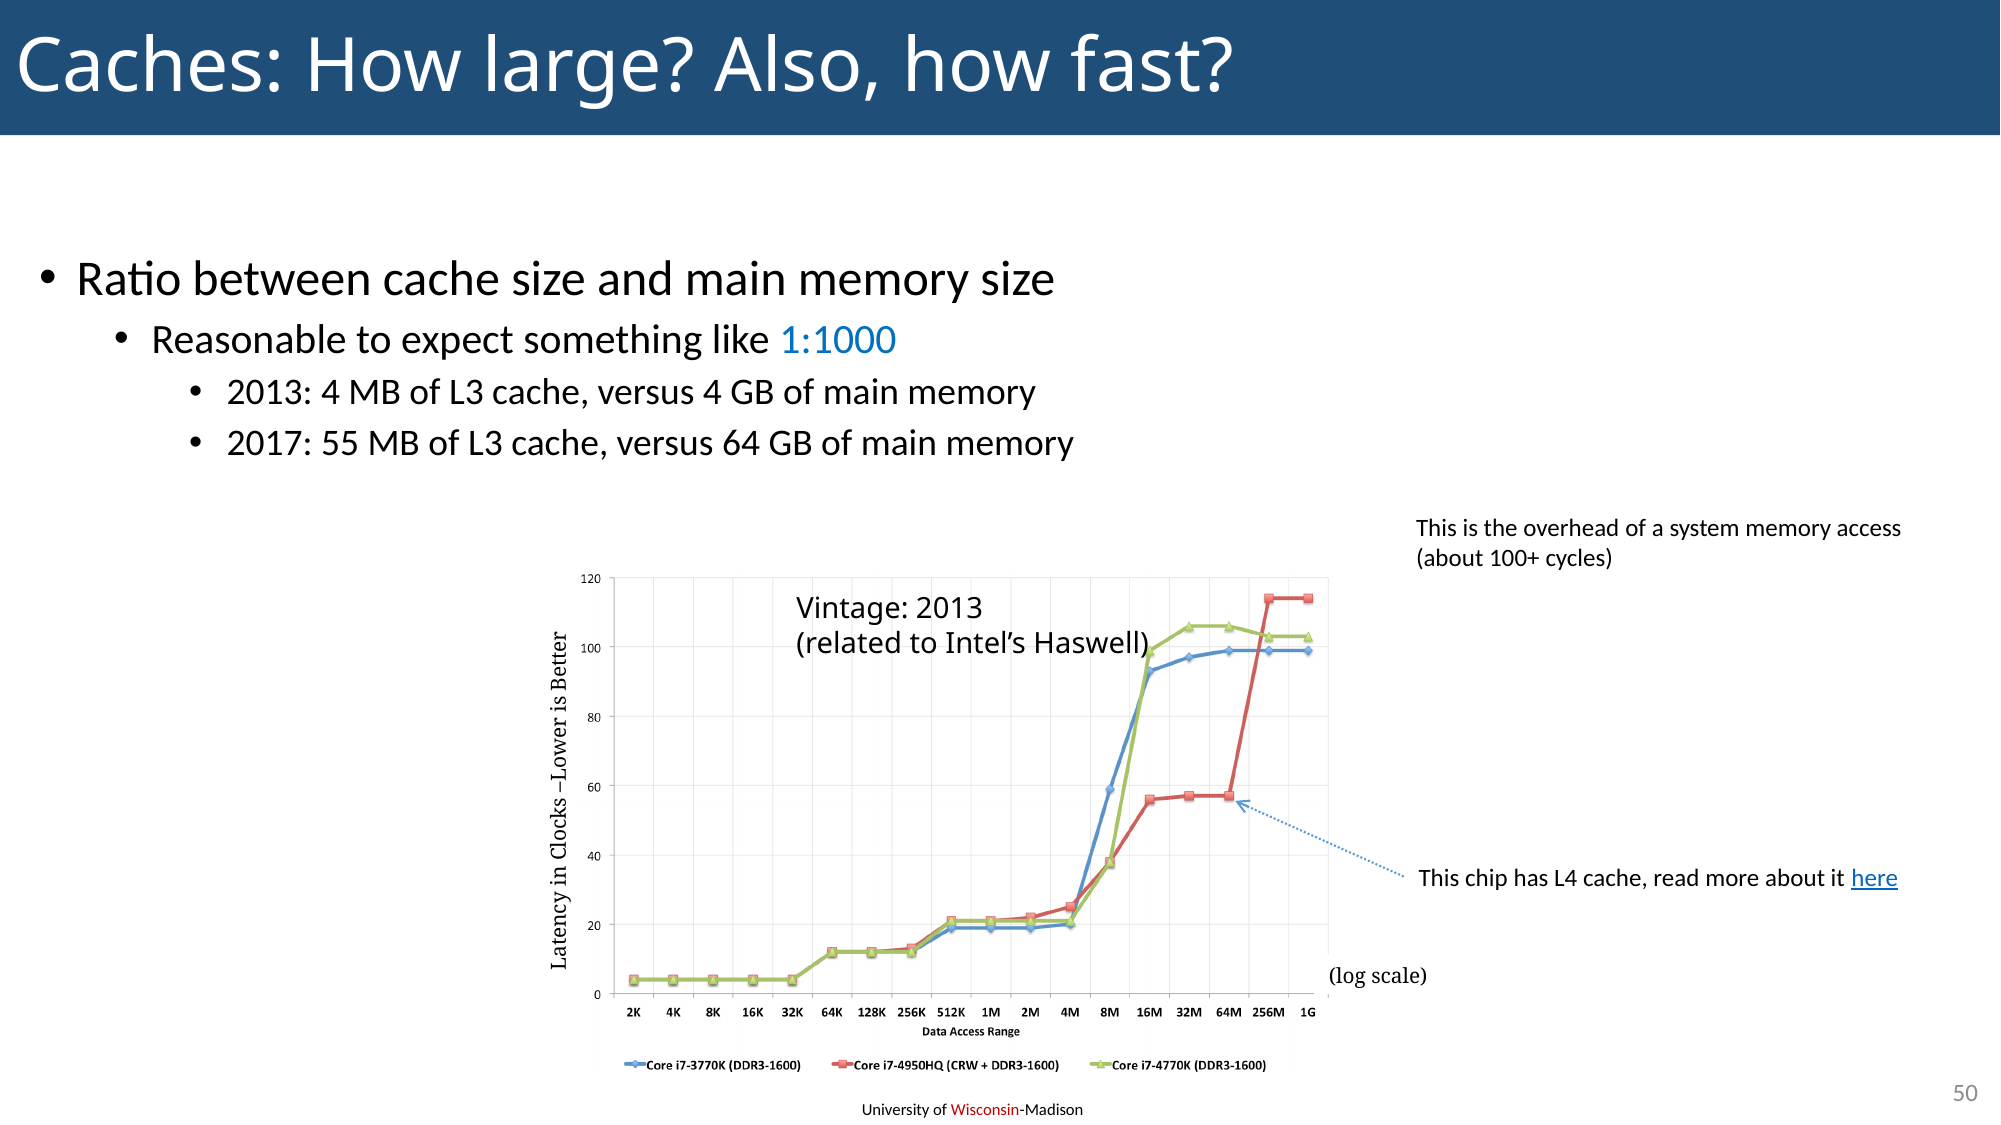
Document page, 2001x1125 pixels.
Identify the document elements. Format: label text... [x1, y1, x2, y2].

picture [559, 570, 1331, 1076]
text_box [1235, 800, 1399, 877]
title Caches: How large? Also, how fast? [0, 0, 2000, 136]
text_box (log scale) [1331, 954, 1443, 995]
text_box This chip has L4 cache, read more about it here [1403, 854, 1914, 899]
list Ratio between cache size and main memory size Reasonable to expect something like 1:1000 2013: 4 MB of L3 cache, versus 4 GB of main memory 2017: 55 MB of L3 cache, versus 64 GB of main memory [24, 245, 1987, 1055]
text_box Latency in Clocks –Lower is Better [537, 616, 559, 986]
slide_number 50 [1879, 1069, 1994, 1114]
text_box This is the overhead of a system memory access (about 100+ cycles) [1401, 504, 1918, 579]
